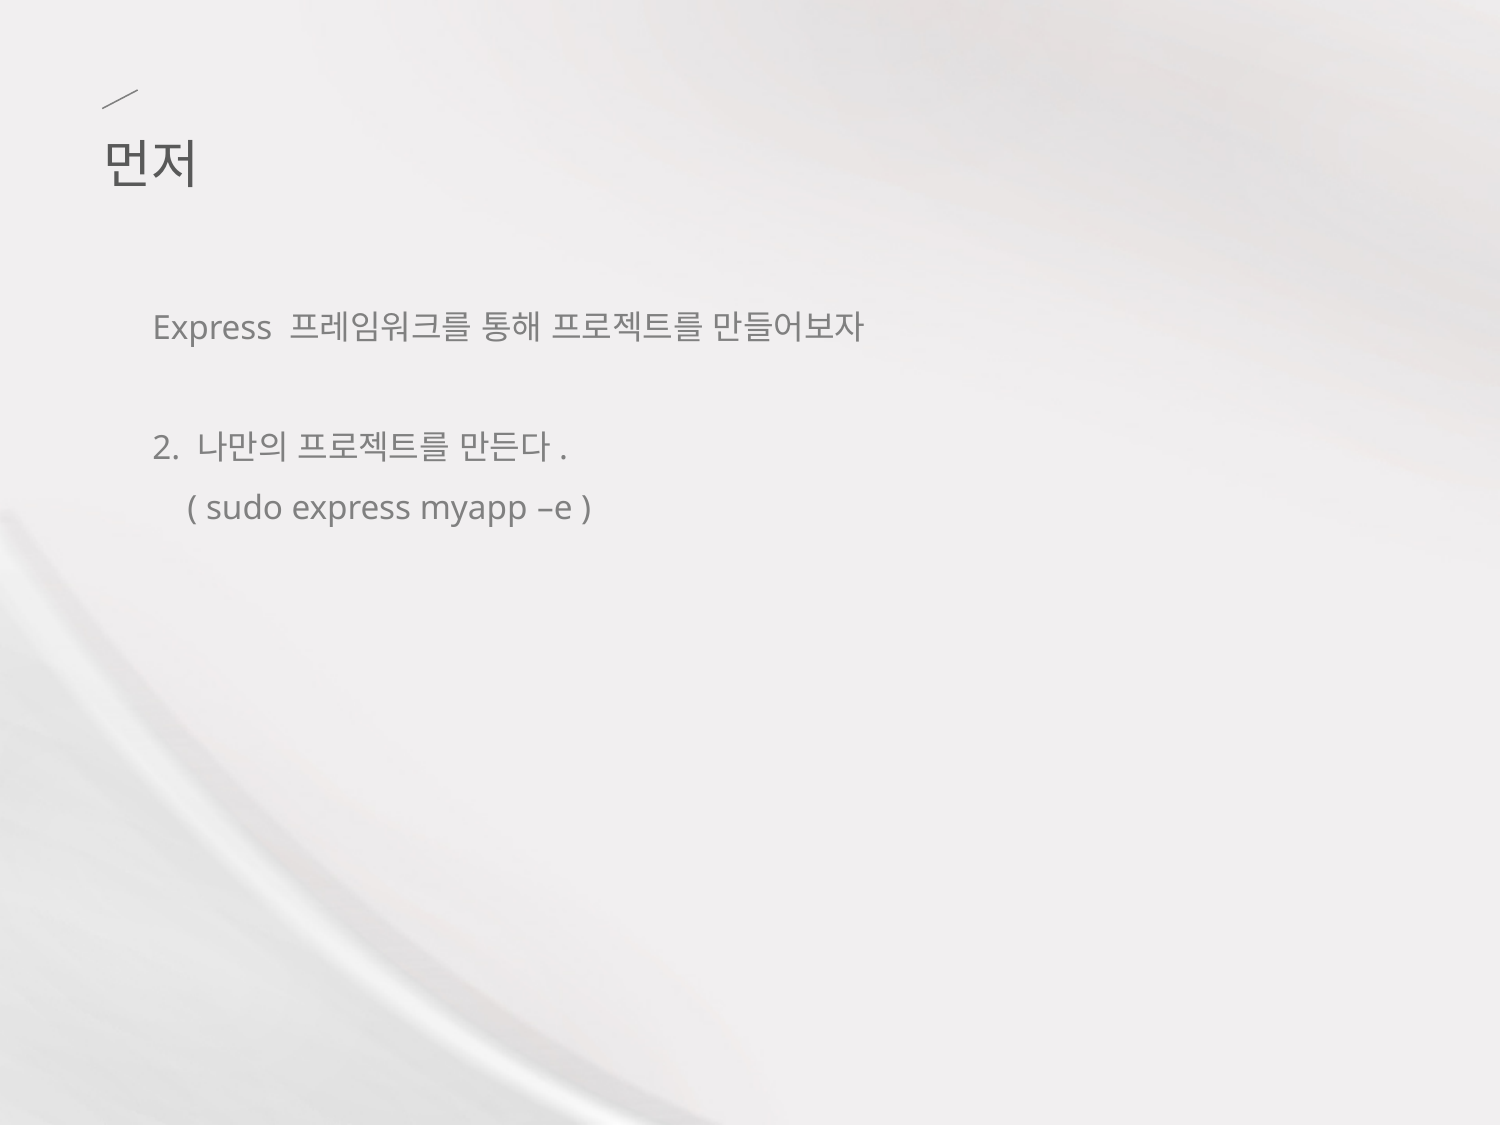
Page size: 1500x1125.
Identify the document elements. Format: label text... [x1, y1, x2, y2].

text_box 먼저 [88, 124, 703, 202]
picture [0, 0, 1500, 1125]
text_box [101, 89, 138, 109]
text_box Express 프레임워크를 통해 프로젝트를 만들어보자 2. 나만의 프로젝트를 만든다. ( sudo express myapp –e ) [137, 278, 1081, 534]
